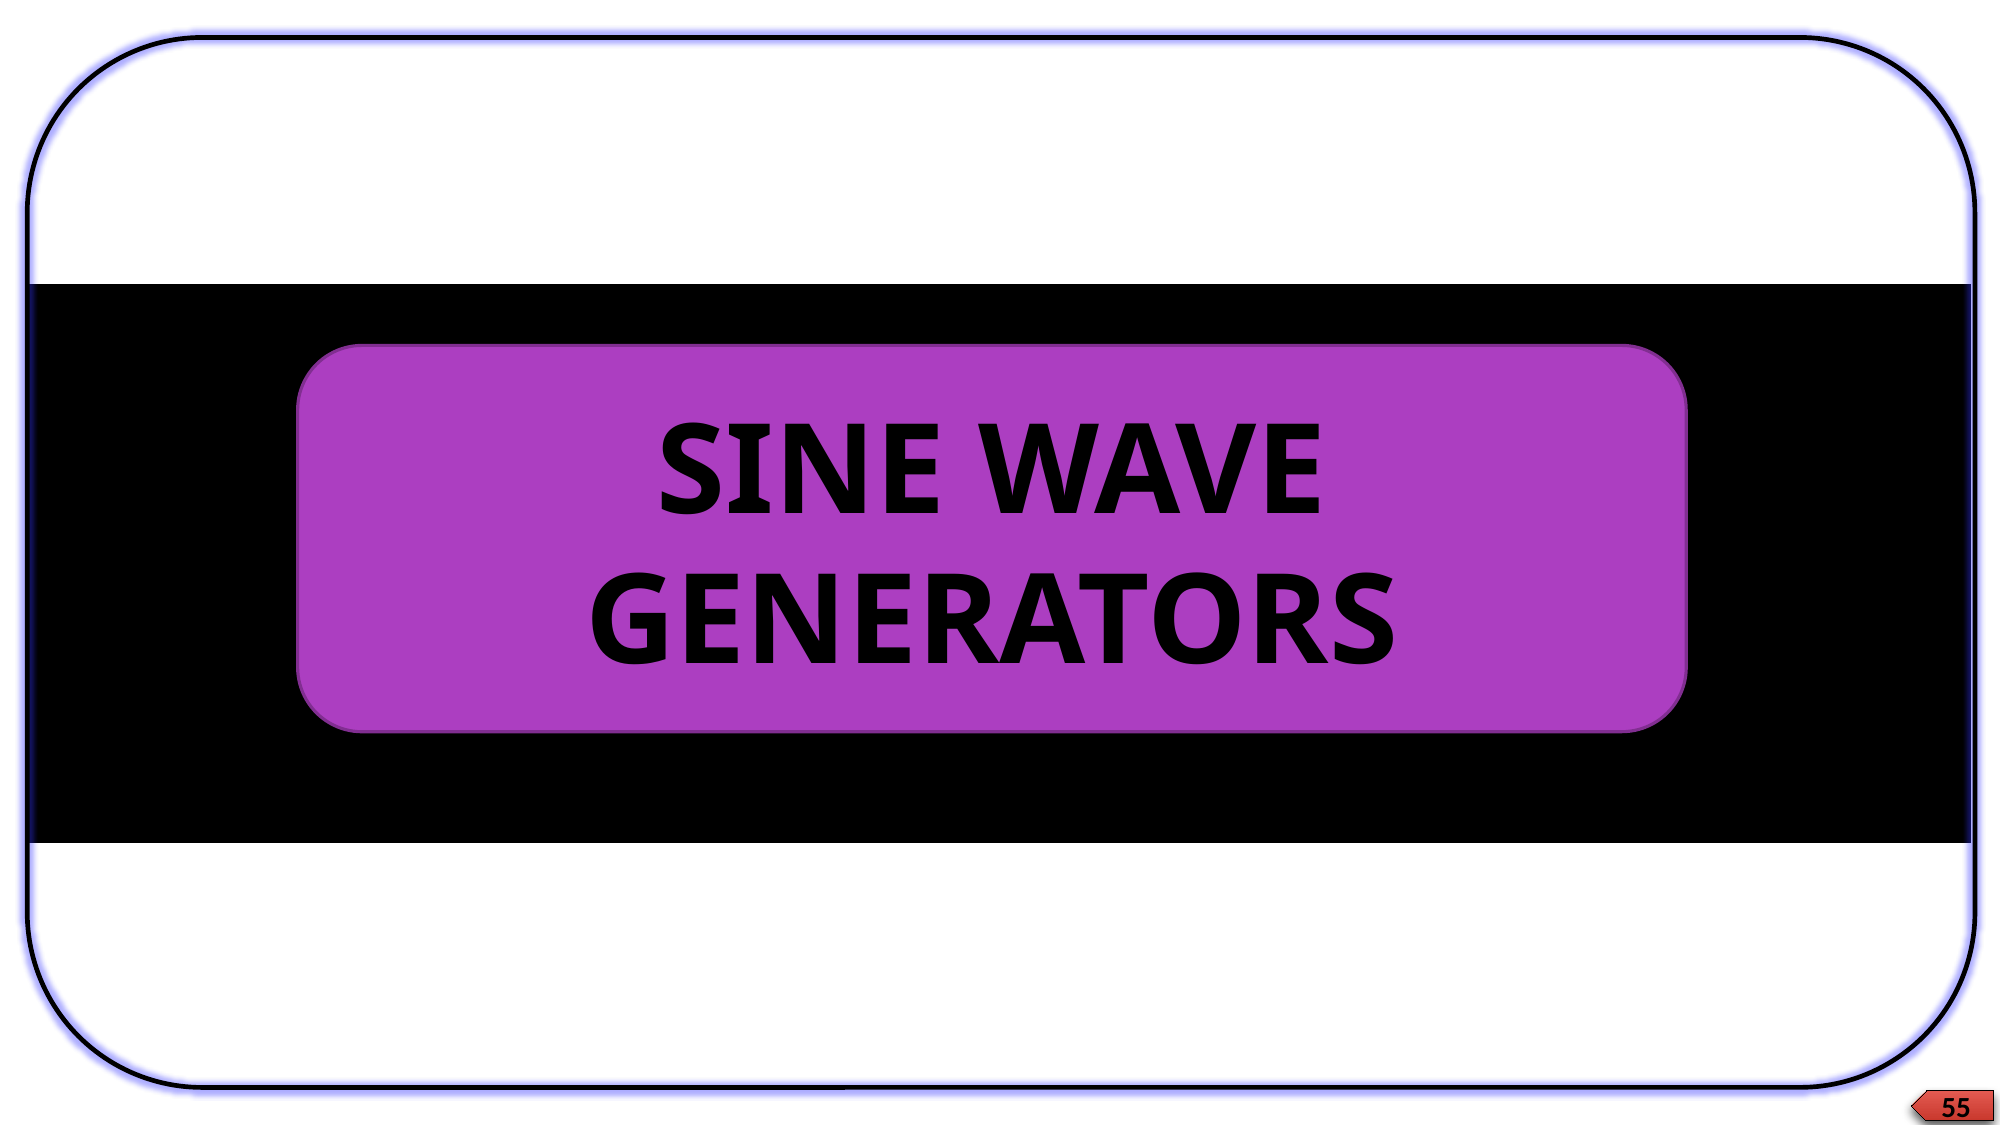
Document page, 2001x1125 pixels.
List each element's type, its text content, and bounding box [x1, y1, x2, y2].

picture [0, 0, 2000, 1125]
text_box 55 [1911, 1090, 1994, 1121]
text_box SINE WAVE GENERATORS [296, 343, 1688, 734]
text_box [25, 35, 1977, 1090]
